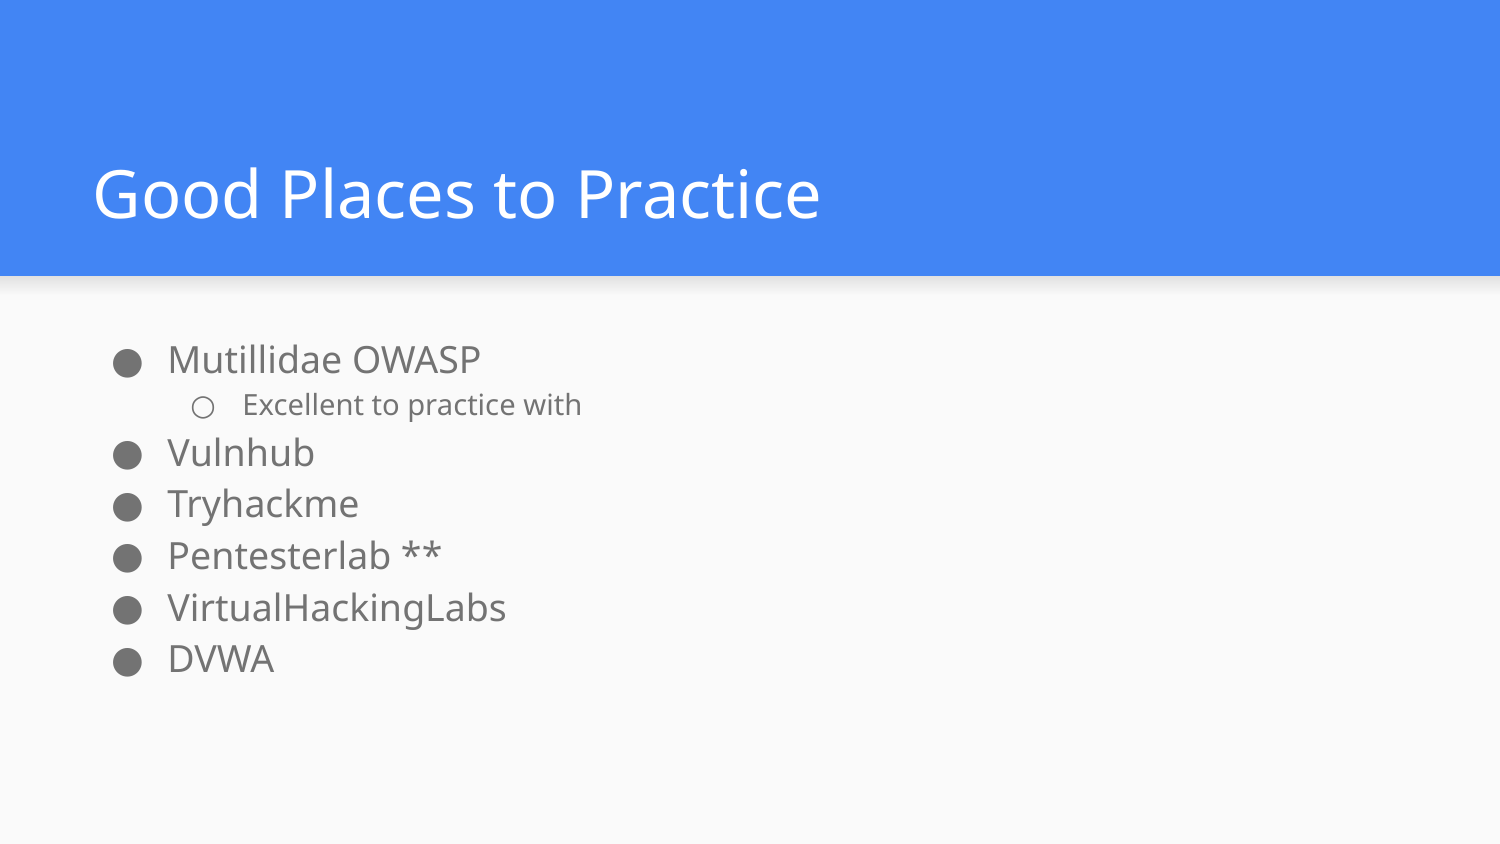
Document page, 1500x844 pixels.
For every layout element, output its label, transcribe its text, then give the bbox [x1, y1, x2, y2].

title Good Places to Practice [77, 121, 1427, 248]
list Mutillidae OWASP Excellent to practice with Vulnhub Tryhackme Pentesterlab ** VirtualHackingLabs DVWA [77, 314, 1427, 760]
